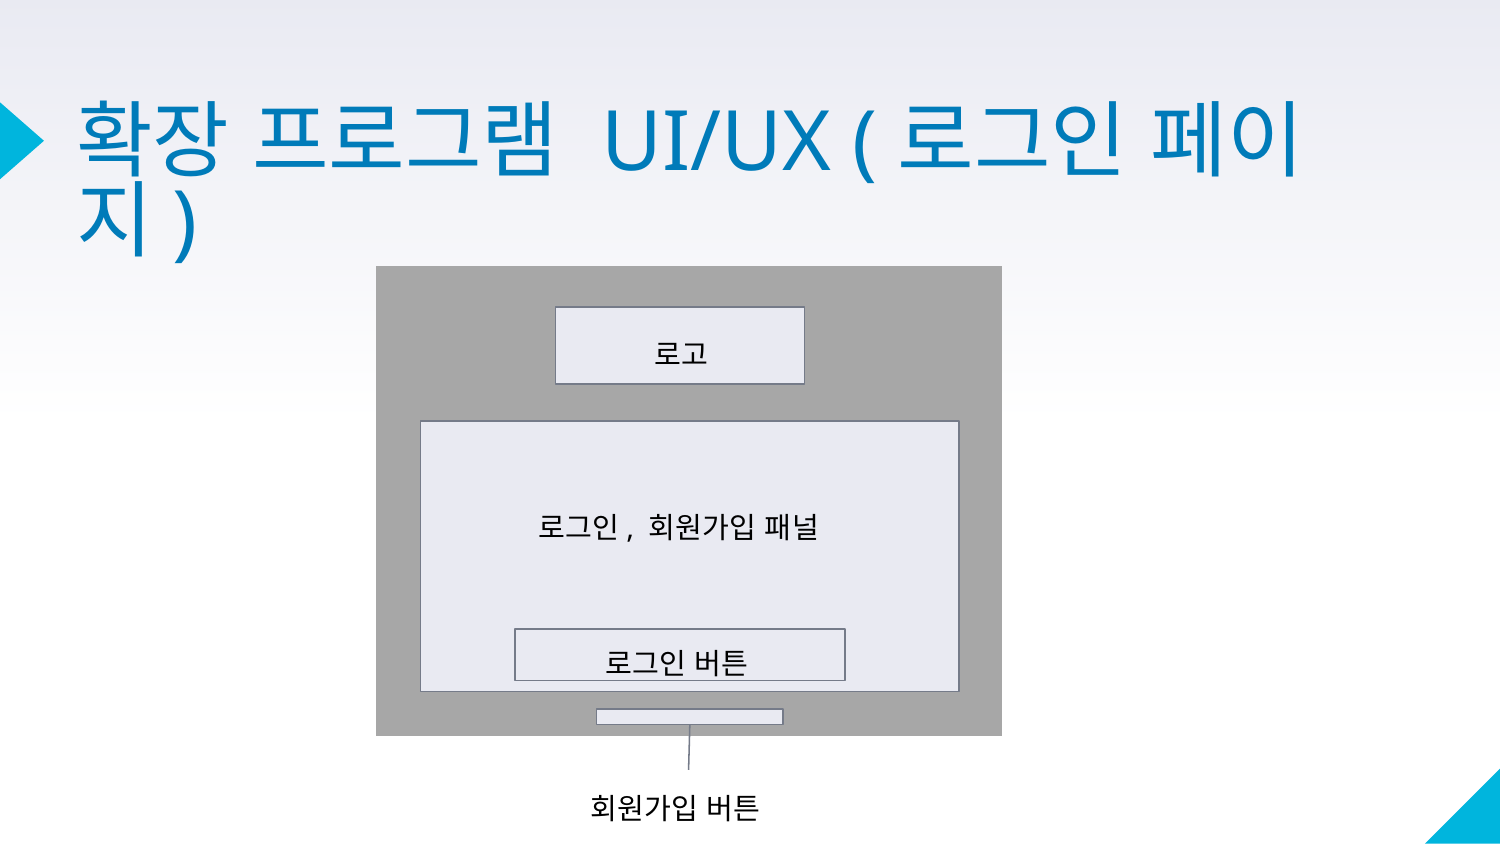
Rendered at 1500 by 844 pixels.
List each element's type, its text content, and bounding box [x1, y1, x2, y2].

text_box 회원가입 버튼 [575, 769, 802, 830]
picture [375, 266, 1002, 736]
title 확장 프로그램 UI/UX (로그인 페이지) [76, 106, 1413, 196]
